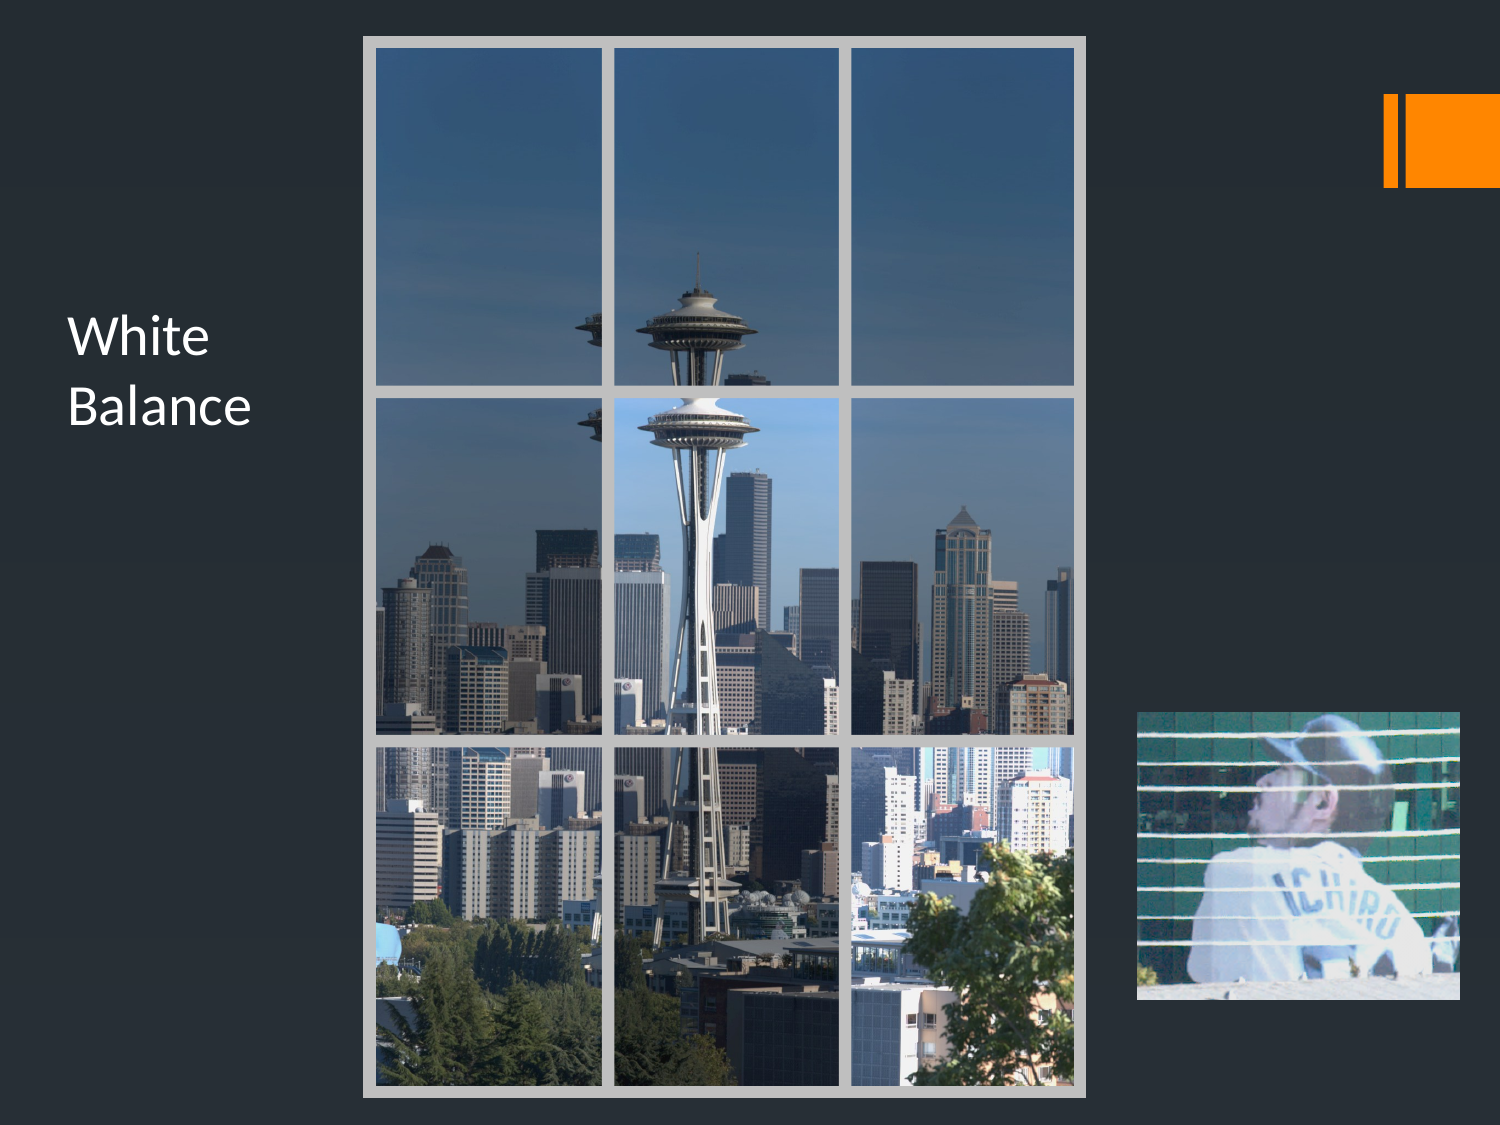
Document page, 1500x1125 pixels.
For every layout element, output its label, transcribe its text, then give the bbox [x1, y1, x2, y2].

picture [1136, 711, 1460, 1001]
picture [374, 36, 1085, 1089]
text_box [367, 41, 1082, 1093]
text_box White Balance [52, 289, 268, 445]
